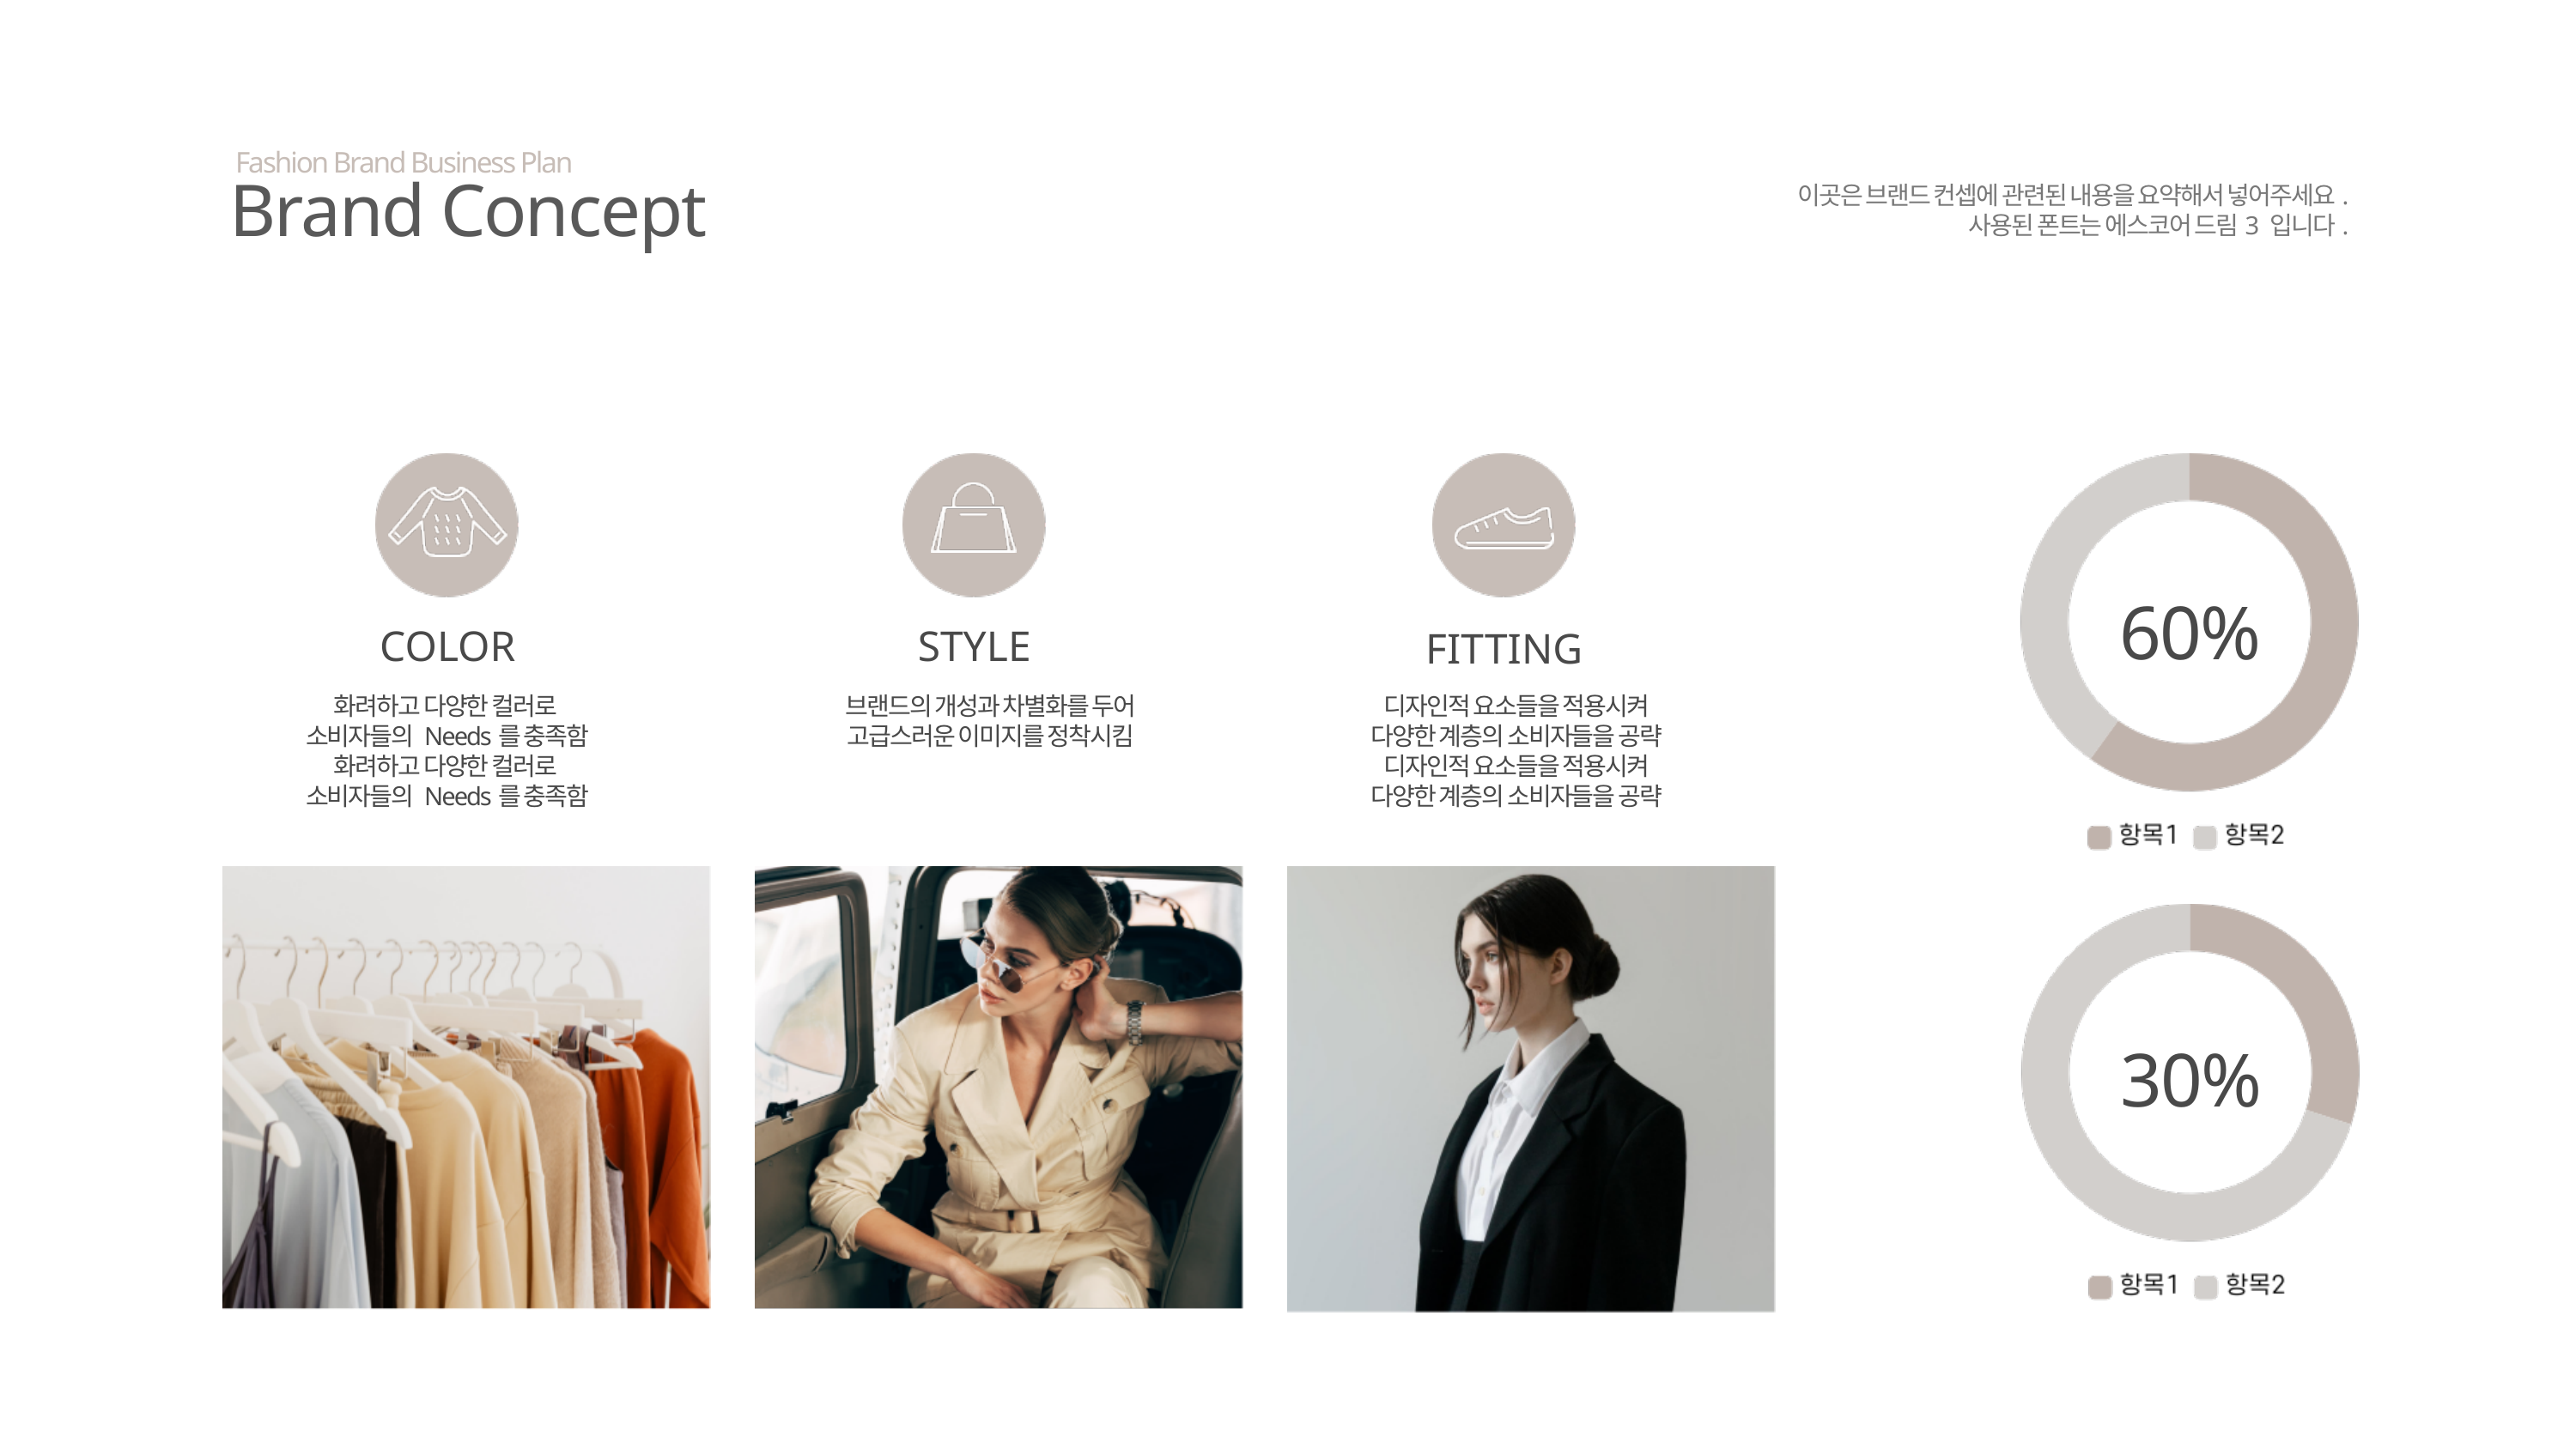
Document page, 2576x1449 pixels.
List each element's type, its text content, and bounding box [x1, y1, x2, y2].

picture [2011, 904, 2372, 1313]
text_box 이곳은 브랜드 컨셉에 관련된 내용을 요약해서 넣어주세요. 사용된 폰트는 에스코어 드림3 입니다. [1024, 173, 2361, 246]
text_box 브랜드의 개성과 차별화를 두어 고급스러운 이미지를 정착시킴 [662, 683, 1188, 757]
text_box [902, 453, 1047, 598]
text_box Brand Concept [217, 158, 1024, 258]
text_box COLOR [271, 614, 623, 676]
text_box 화려하고 다양한 컬러로 소비자들의 Needs를 충족함 화려하고 다양한 컬러로 소비자들의 Needs를 충족함 [151, 683, 744, 817]
text_box 디자인적 요소들을 적용시켜 다양한 계층의 소비자들을 공략 디자인적 요소들을 적용시켜 다양한 계층의 소비자들을 공략 [1188, 683, 1834, 817]
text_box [930, 482, 1018, 554]
picture [2010, 453, 2371, 863]
text_box Fashion Brand Business Plan [222, 137, 778, 185]
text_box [1454, 507, 1554, 549]
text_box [375, 453, 520, 598]
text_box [1287, 866, 1776, 1313]
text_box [388, 487, 507, 557]
text_box FITTING [1328, 616, 1680, 679]
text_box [755, 866, 1243, 1310]
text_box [222, 866, 711, 1310]
text_box STYLE [799, 614, 1151, 676]
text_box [1432, 453, 1577, 598]
